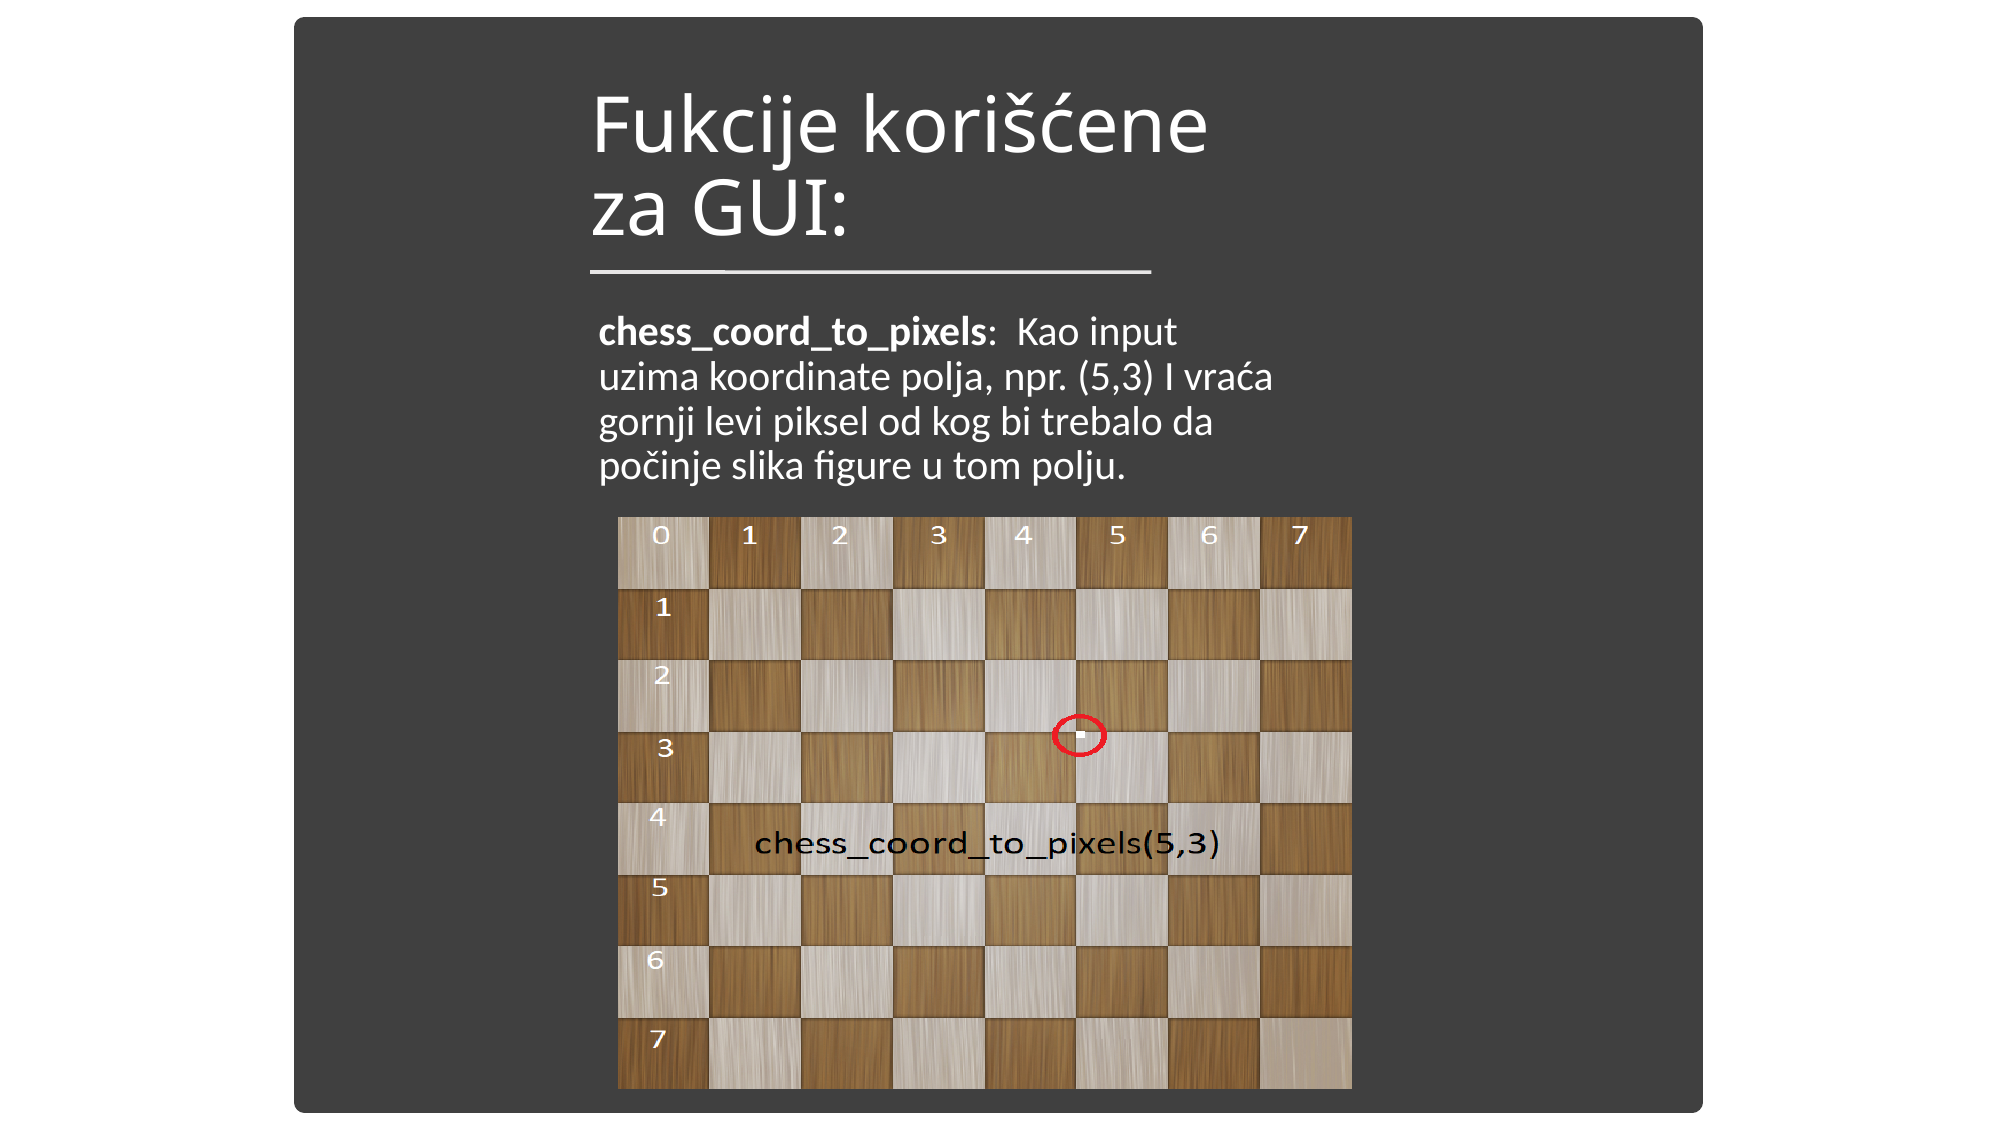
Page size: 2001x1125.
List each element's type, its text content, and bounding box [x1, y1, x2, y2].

text_box chess_coord_to_pixels: Kao input uzima koordinate polja, npr. (5,3) I vraća gornji levi piksel od kog bi trebalo da počinje slika figure u tom polju. [585, 303, 1293, 793]
picture [618, 516, 1353, 1089]
text_box Fukcije korišćene za GUI: [576, 52, 1271, 286]
text_box [302, 25, 1694, 1104]
